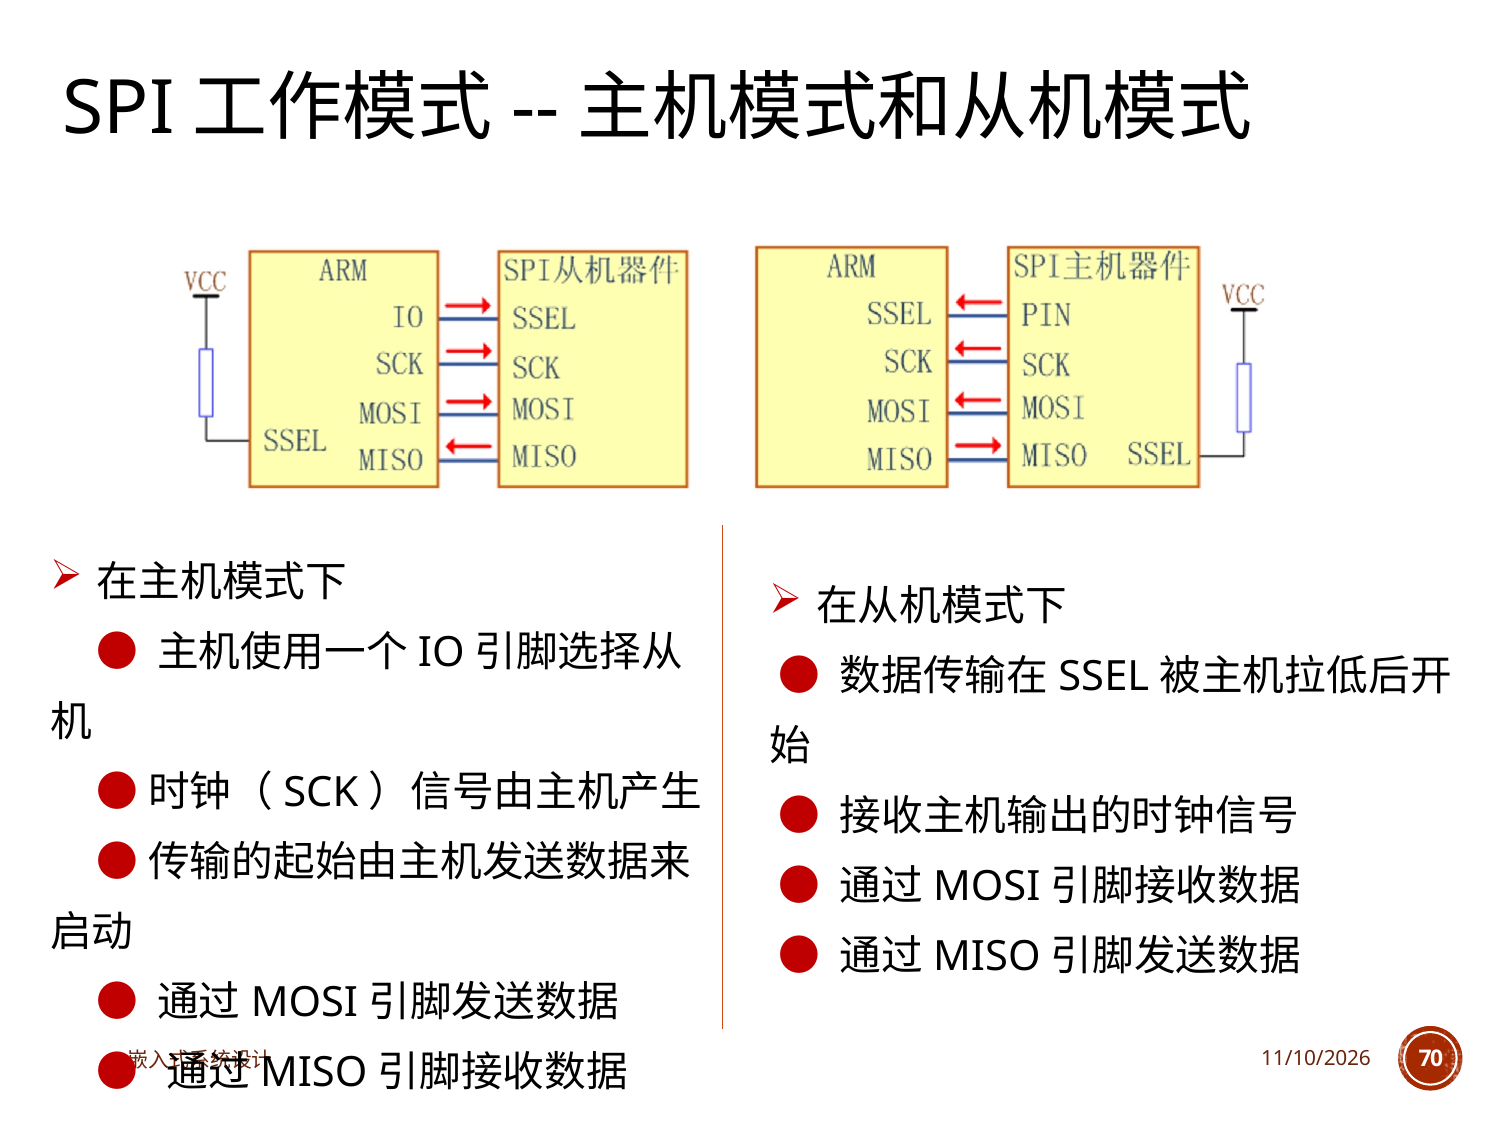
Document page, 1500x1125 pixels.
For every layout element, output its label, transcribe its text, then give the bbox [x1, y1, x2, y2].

text_box 在主机模式下 ● 主机使用一个IO引脚选择从机 ●时钟（SCK）信号由主机产生 ●传输的起始由主机发送数据来启动 ● 通过MOSI引脚发送数据 ● 通过MISO引脚接收数据 [35, 527, 723, 1102]
footer 嵌入式系统设计 [112, 1028, 891, 1089]
text_box 在从机模式下 ● 数据传输在SSEL被主机拉低后开始 ● 接收主机输出的时钟信号 ● 通过MOSI引脚接收数据 ● 通过MISO引脚发送数据 [754, 551, 1471, 987]
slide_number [982, 1028, 1386, 1089]
slide_number 70 [1391, 1028, 1471, 1089]
picture [168, 232, 1277, 506]
title SPI工作模式--主机模式和从机模式 [47, 46, 1471, 173]
